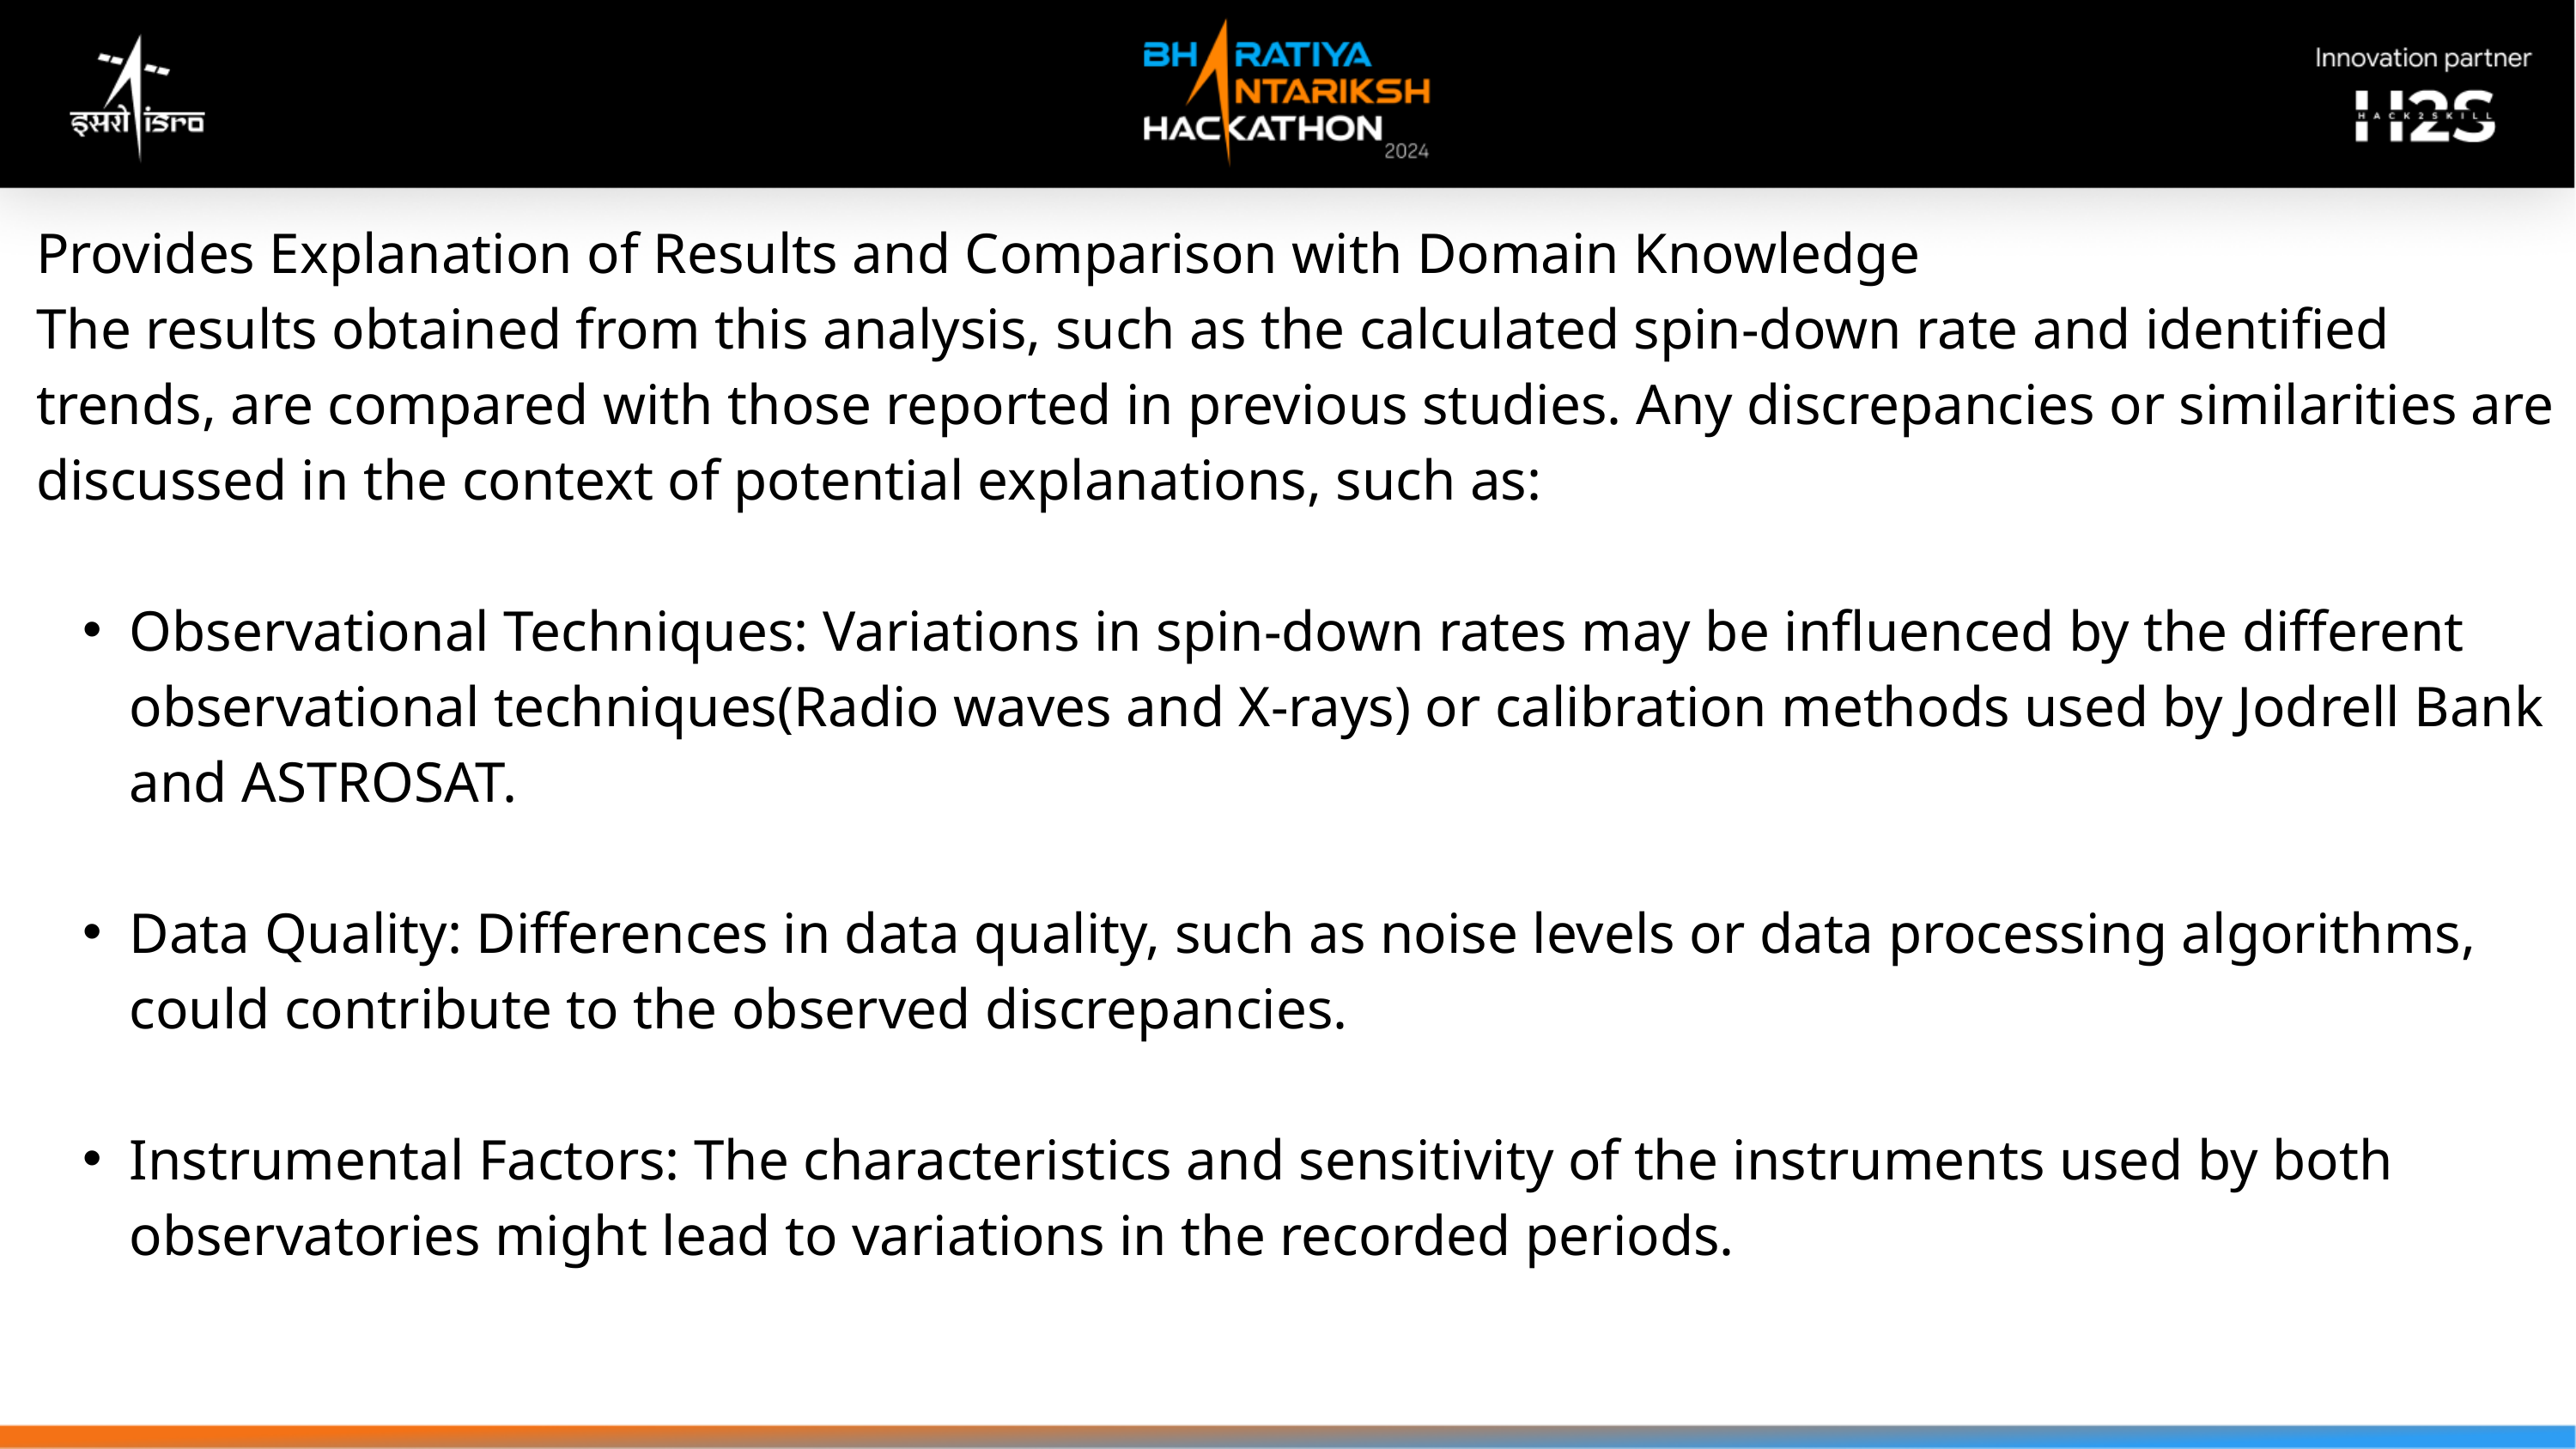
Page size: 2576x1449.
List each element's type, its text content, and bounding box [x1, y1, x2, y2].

text_box Provides Explanation of Results and Comparison with Domain Knowledge The results obtained from this analysis, such as the calculated spin-down rate and identified trends, are compared with those reported in previous studies. Any discrepancies or similarities are discussed in the context of potential explanations, such as: Observational Techniques: Variations in spin-down rates may be influenced by the different observational techniques(Radio waves and X-rays) or calibration methods used by Jodrell Bank and ASTROSAT. Data Quality: Differences in data quality, such as noise levels or data processing algorithms, could contribute to the observed discrepancies. Instrumental Factors: The characteristics and sensitivity of the instruments used by both observatories might lead to variations in the recorded periods. [36, 209, 2576, 1417]
text_box [0, 0, 2576, 1449]
